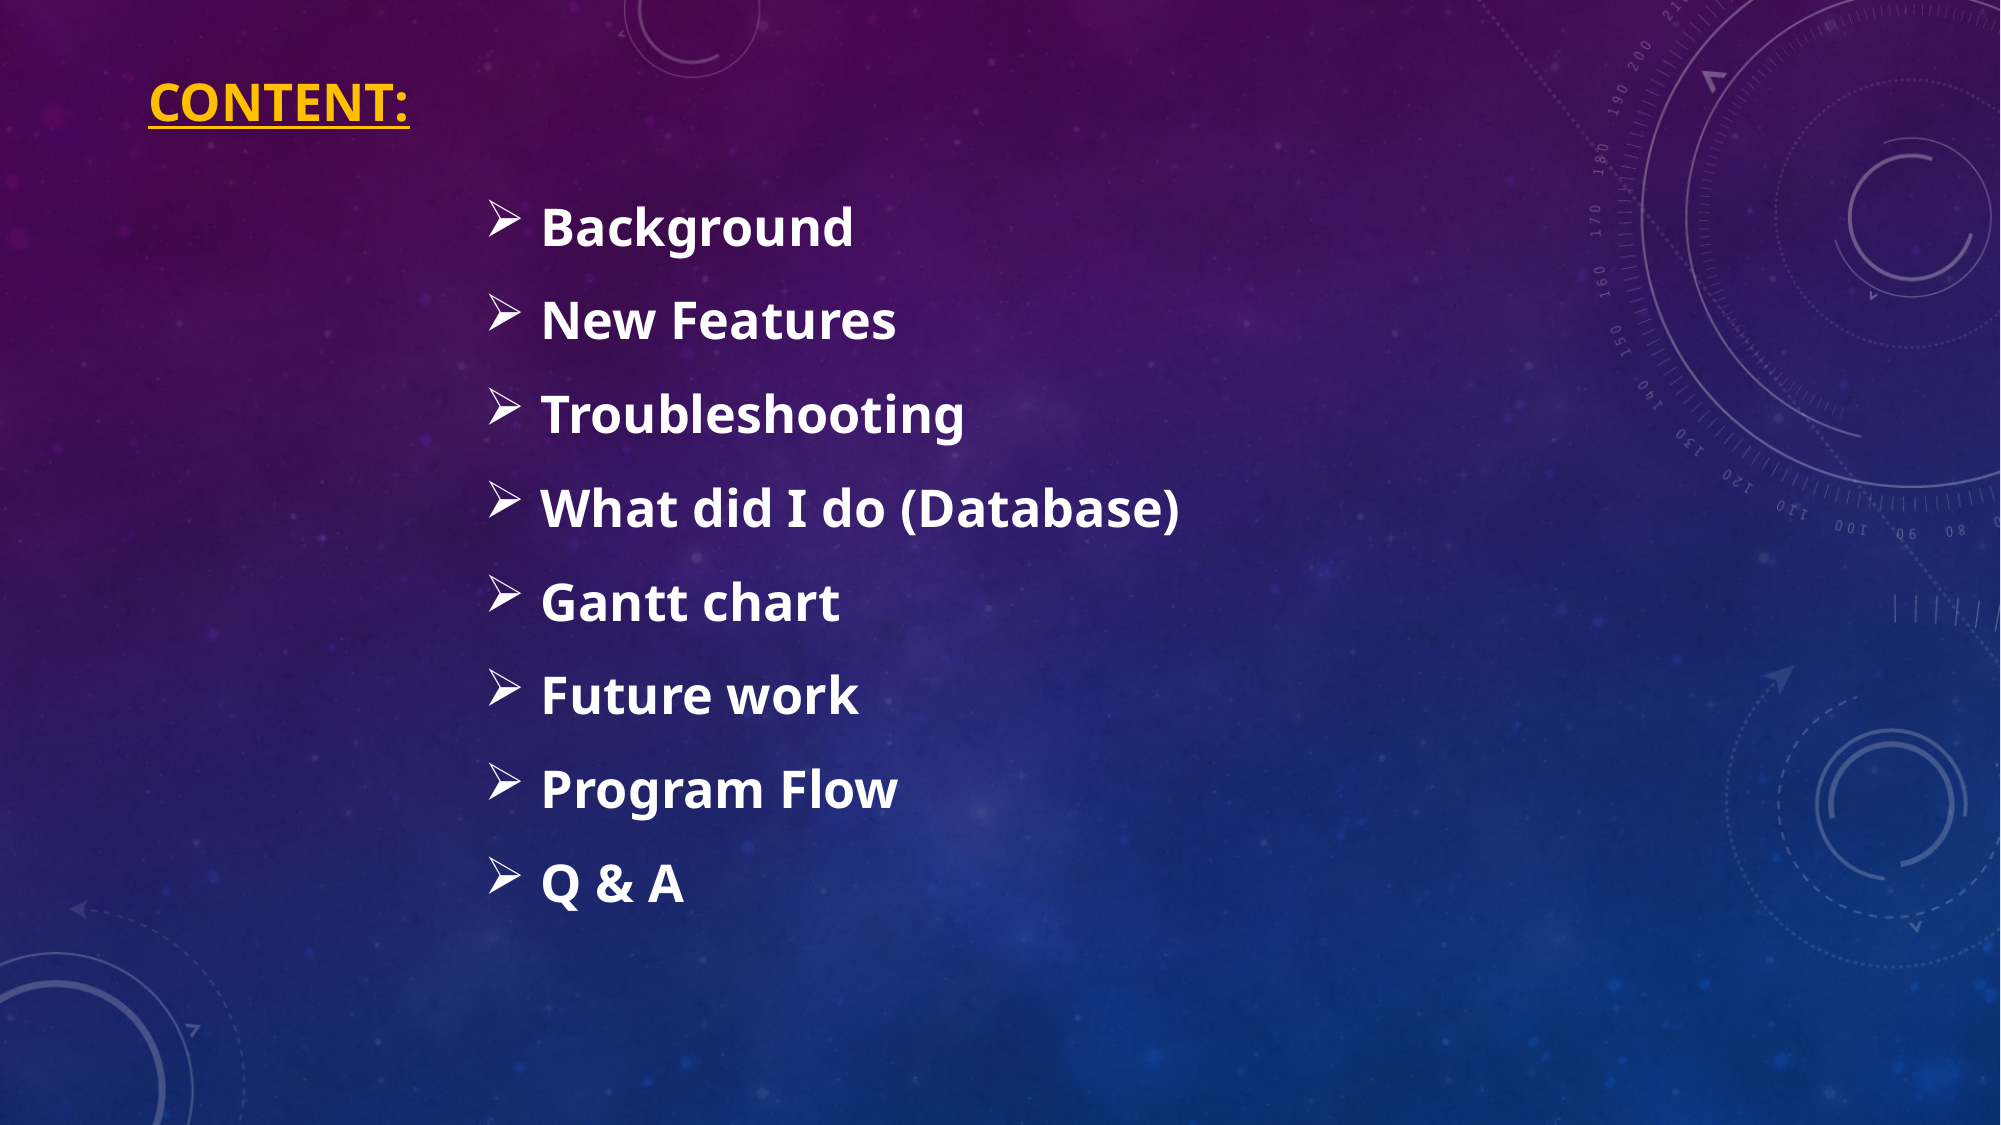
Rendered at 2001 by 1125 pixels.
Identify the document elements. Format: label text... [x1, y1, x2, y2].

picture [0, 0, 2001, 1125]
text_box Background New Features Troubleshooting What did I do (Database) Gantt chart Future work Program Flow Q & A [394, 155, 1837, 921]
title Content: [133, 46, 1095, 156]
